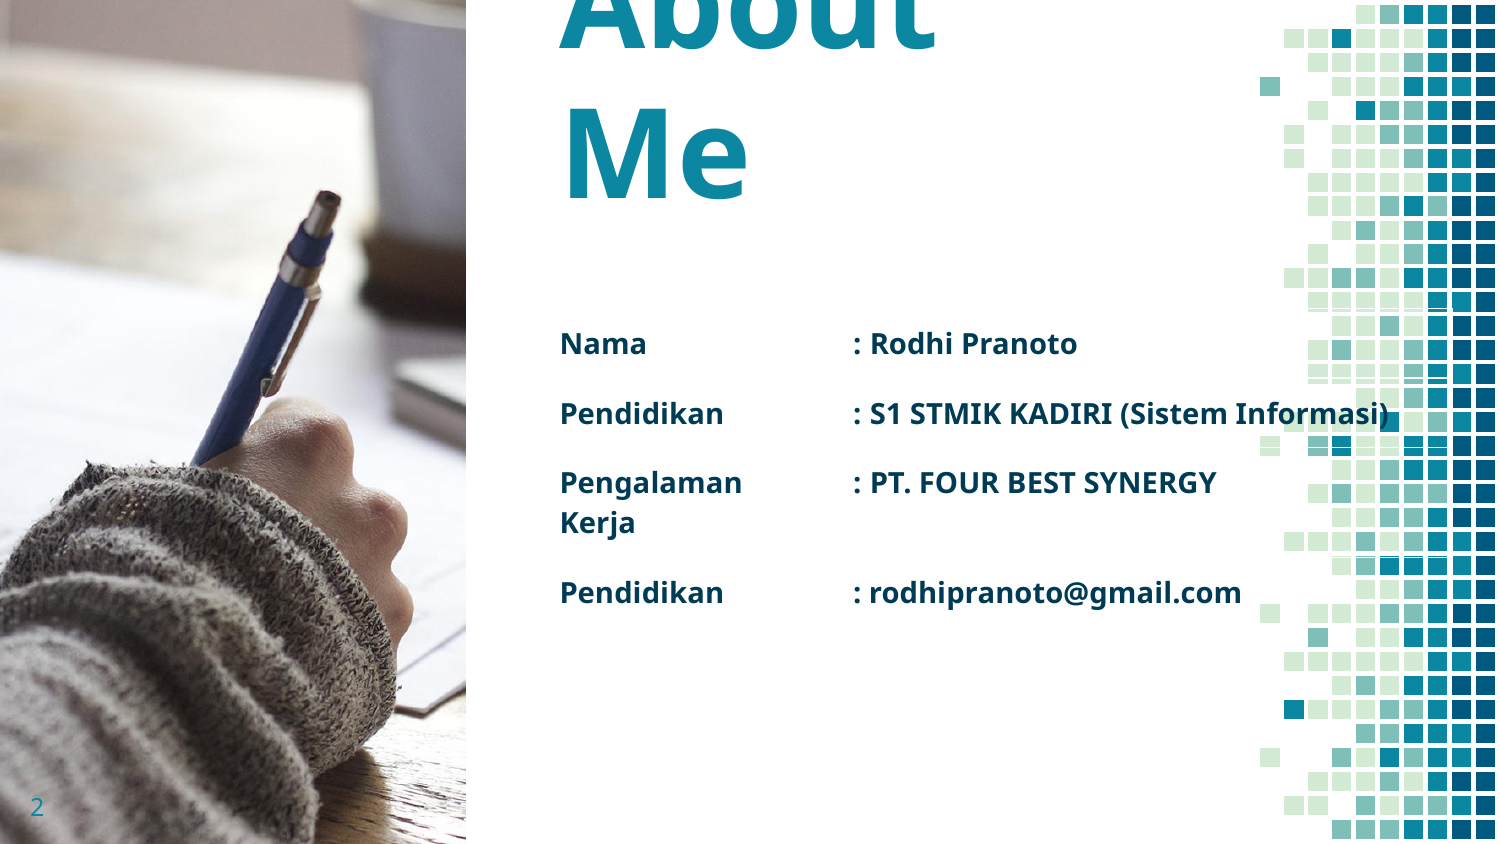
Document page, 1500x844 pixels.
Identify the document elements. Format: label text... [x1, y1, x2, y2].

table_cell : S1 STMIK KADIRI (Sistem Informasi) [839, 379, 1451, 447]
picture [0, 0, 467, 844]
table_cell : PT. FOUR BEST SYNERGY [839, 448, 1451, 557]
table_cell Pendidikan [545, 558, 838, 626]
table_header Nama [545, 309, 838, 377]
title About Me [544, 109, 1080, 239]
table_header : Rodhi Pranoto [839, 309, 1451, 377]
table_cell : rodhipranoto@gmail.com [839, 558, 1451, 626]
table_cell Pendidikan [545, 379, 838, 447]
table_cell Pengalaman Kerja [545, 448, 838, 557]
